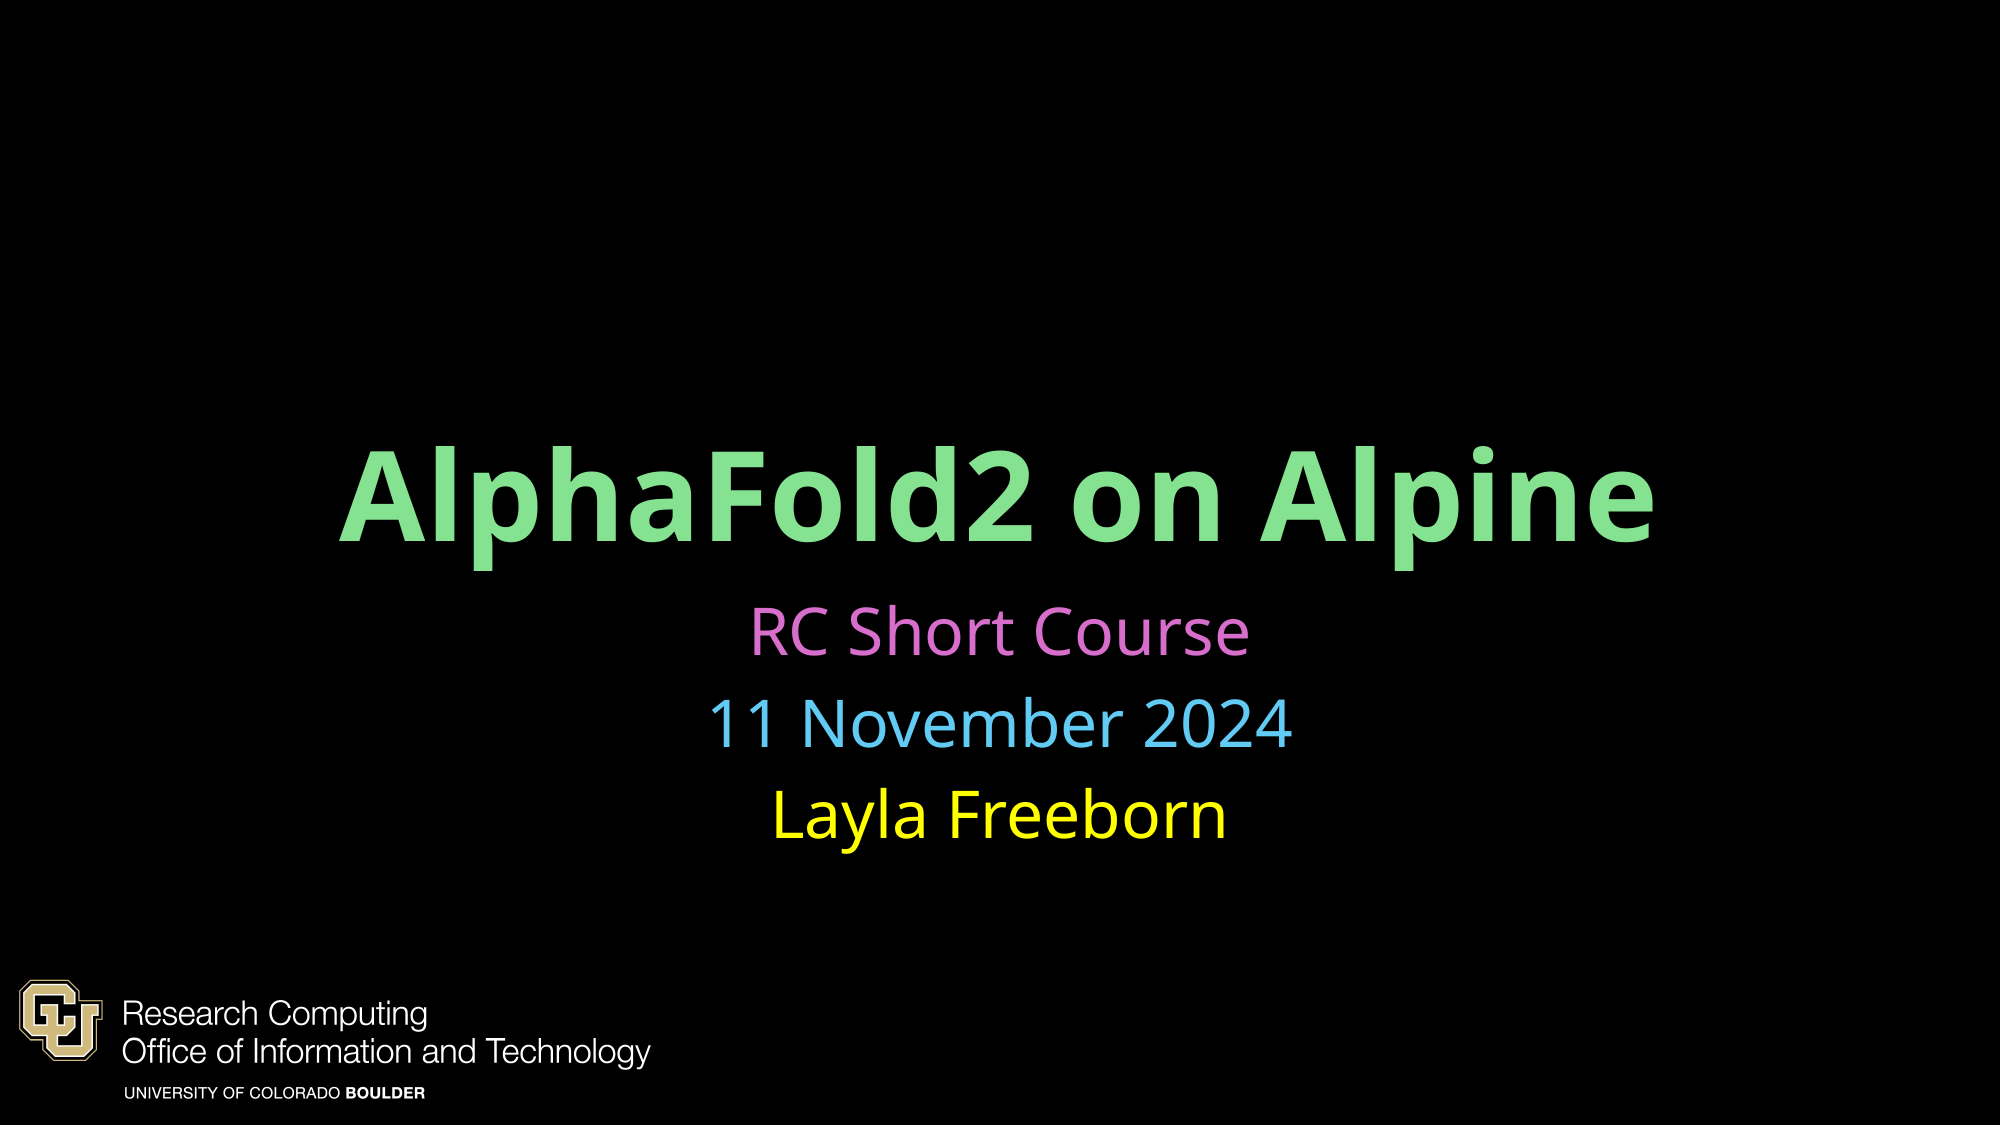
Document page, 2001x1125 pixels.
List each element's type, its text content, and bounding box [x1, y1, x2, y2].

title AlphaFold2 on Alpine [249, 184, 1750, 576]
subtitle RC Short Course 11 November 2024 Layla Freeborn [249, 590, 1750, 863]
picture [18, 978, 652, 1099]
